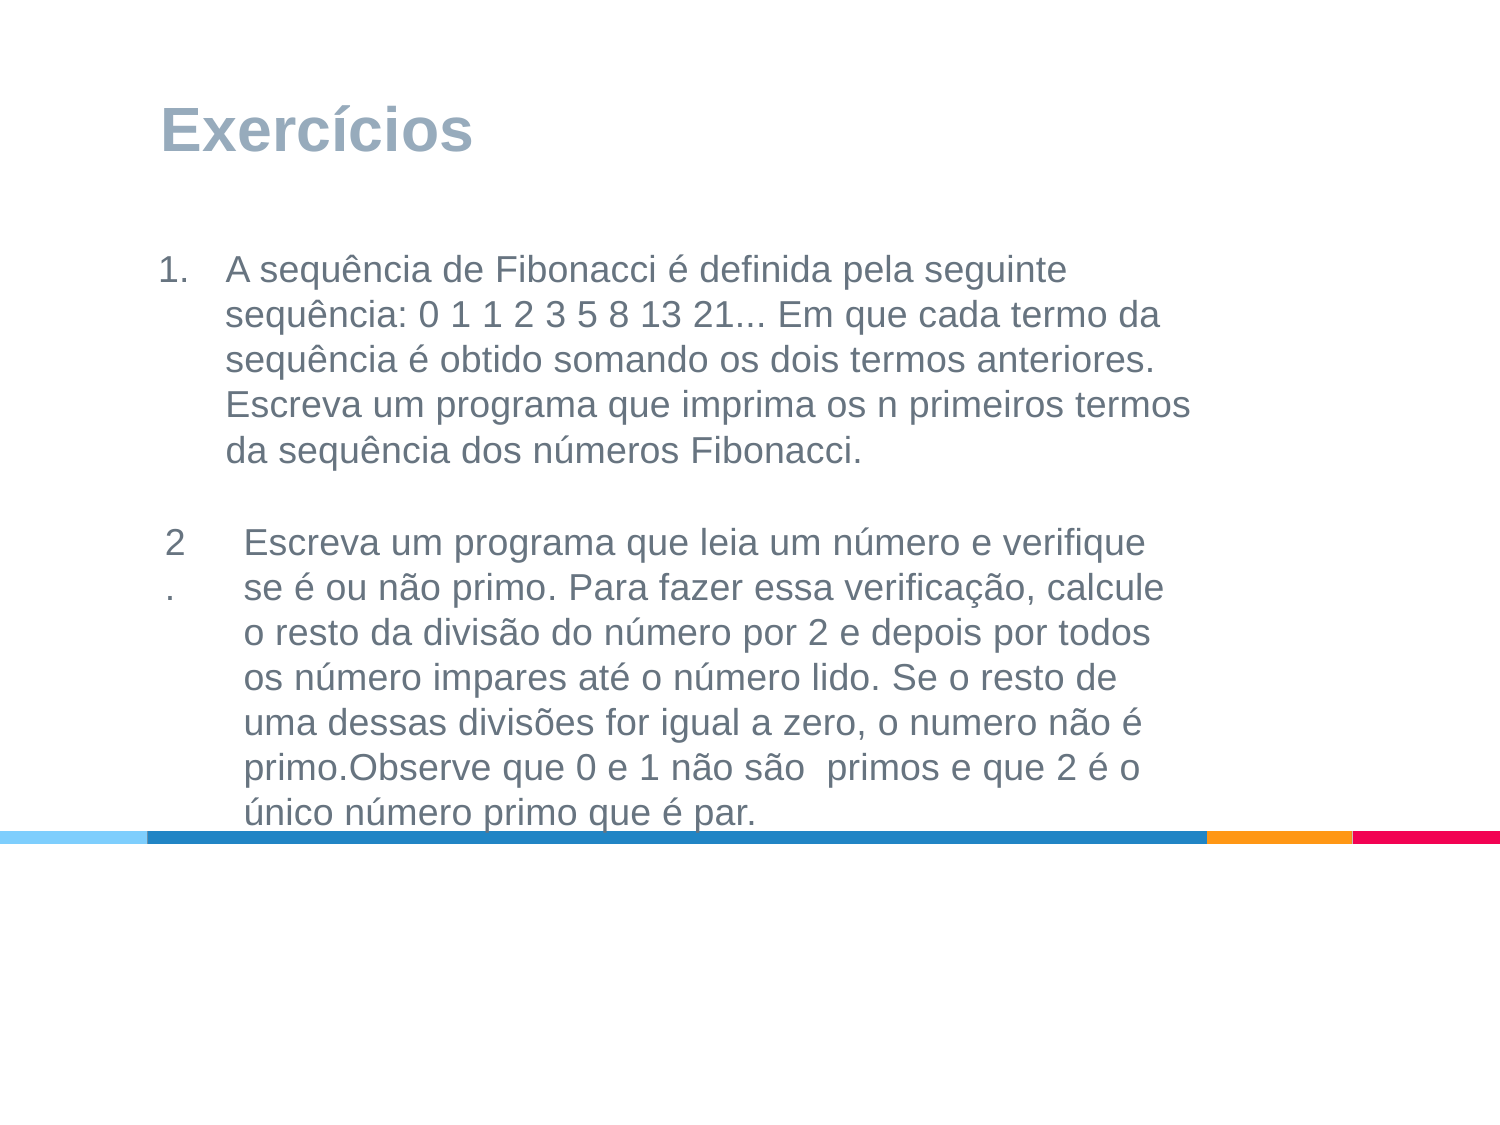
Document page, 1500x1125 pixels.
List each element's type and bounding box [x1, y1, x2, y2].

picture [0, 0, 1500, 844]
